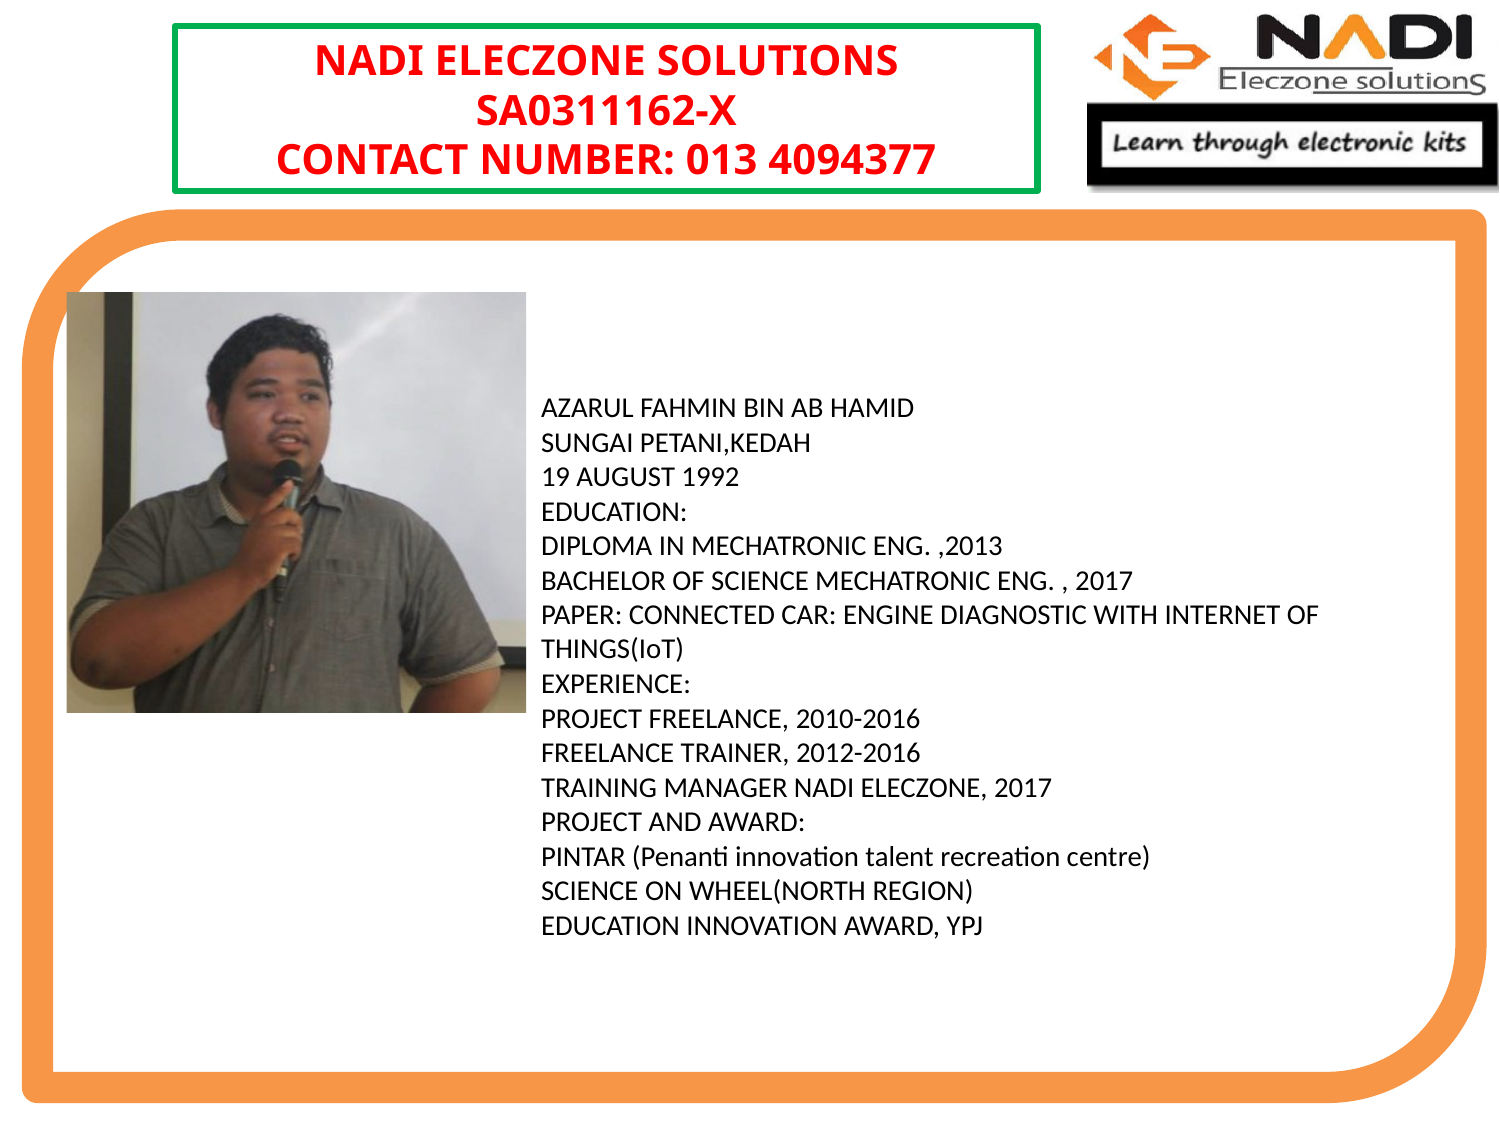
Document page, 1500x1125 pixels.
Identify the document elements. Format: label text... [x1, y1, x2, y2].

picture [66, 292, 527, 713]
title AZARUL FAHMIN BIN AB HAMID SUNGAI PETANI,KEDAH 19 AUGUST 1992 EDUCATION: DIPLOMA IN MECHATRONIC ENG. ,2013 BACHELOR OF SCIENCE MECHATRONIC ENG. , 2017 PAPER: CONNECTED CAR: ENGINE DIAGNOSTIC WITH INTERNET OF THINGS(IoT) EXPERIENCE: PROJECT FREELANCE, 2010-2016 FREELANCE TRAINER, 2012-2016 TRAINING MANAGER NADI ELECZONE, 2017 PROJECT AND AWARD: PINTAR (Penanti innovation talent recreation centre) SCIENCE ON WHEEL(NORTH REGION) EDUCATION INNOVATION AWARD, YPJ [526, 380, 1450, 1088]
picture [1087, 1, 1499, 193]
text_box NADI ELECZONE SOLUTIONS SA0311162-X CONTACT NUMBER: 013 4094377 [174, 25, 1038, 191]
text_box [35, 222, 1474, 1090]
